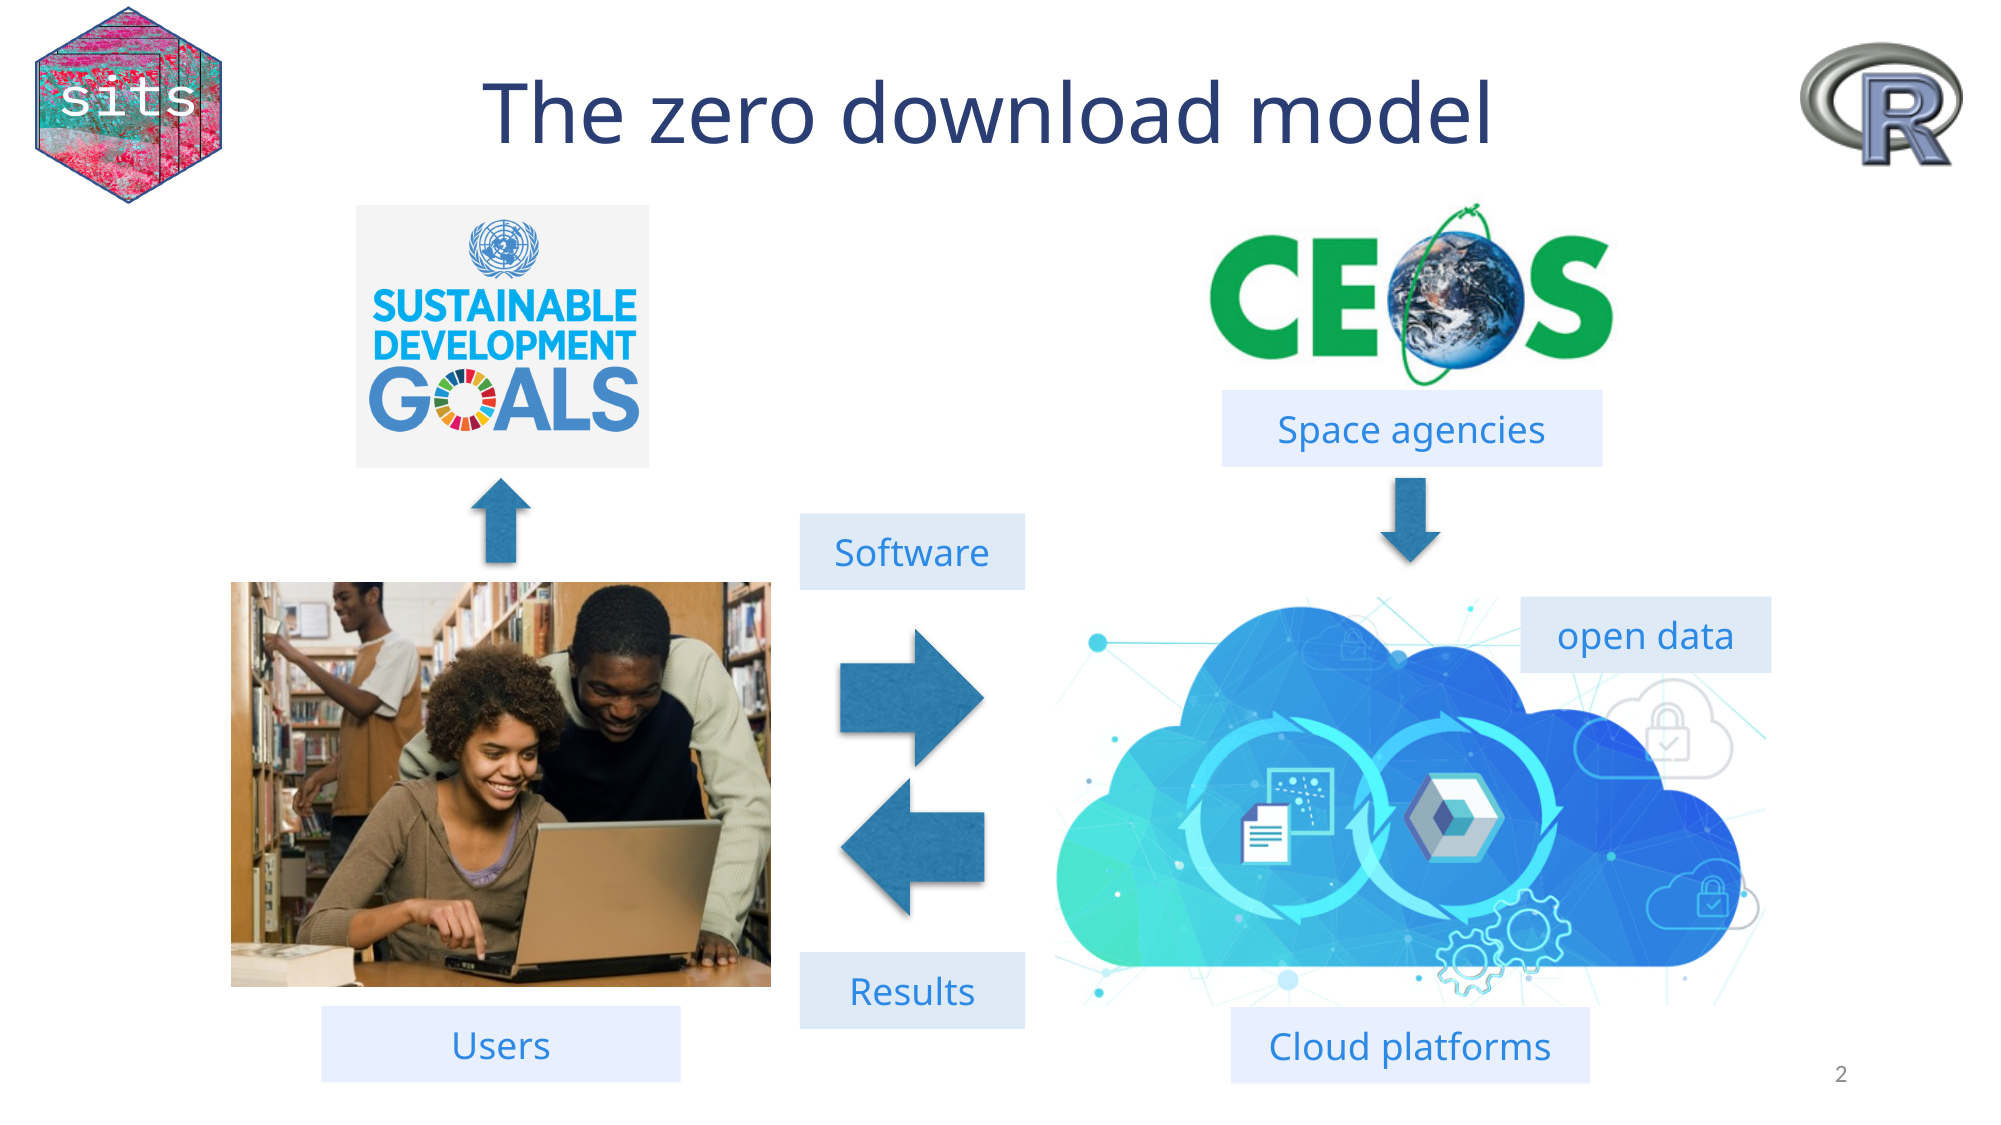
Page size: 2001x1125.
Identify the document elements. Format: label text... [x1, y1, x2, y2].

text_box Cloud platforms [1230, 1007, 1591, 1084]
slide_number 2 [1412, 1042, 1863, 1103]
text_box Results [799, 952, 1026, 1029]
text_box [470, 478, 532, 563]
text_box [1191, 194, 1633, 468]
text_box [840, 777, 985, 917]
picture [231, 582, 771, 988]
picture [1055, 597, 1766, 1006]
text_box [840, 628, 985, 768]
text_box The zero download model [284, 52, 1716, 168]
text_box Users [321, 1005, 681, 1083]
text_box open data [1520, 596, 1772, 674]
picture [1800, 23, 1963, 186]
picture [356, 205, 649, 468]
text_box [1380, 478, 1441, 563]
text_box Software [799, 513, 1026, 591]
picture [22, 6, 234, 204]
